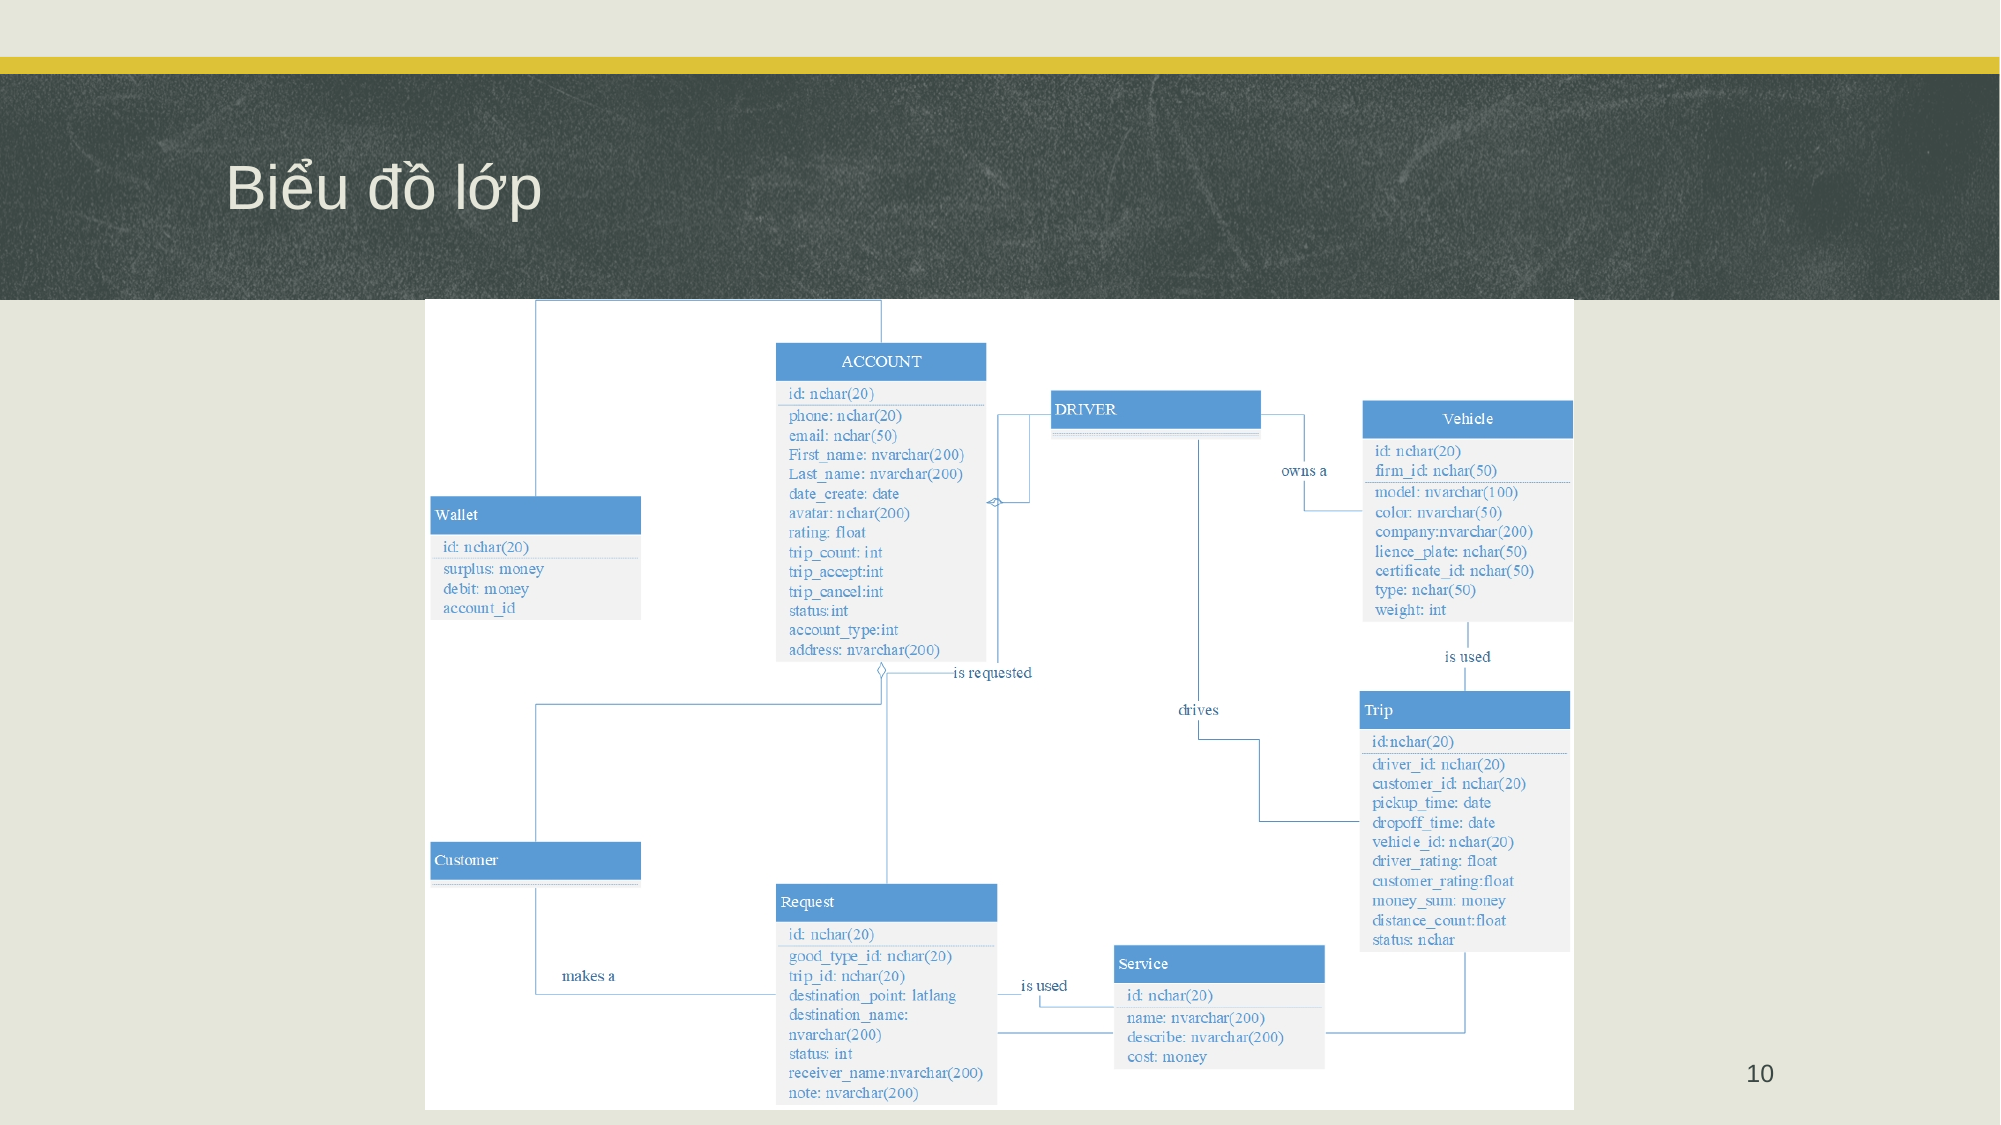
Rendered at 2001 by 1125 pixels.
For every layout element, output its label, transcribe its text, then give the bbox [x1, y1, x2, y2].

slide_number 10 [1574, 1042, 1790, 1103]
picture [0, 74, 2000, 300]
title Biểu đồ lớp [210, 76, 1790, 300]
picture [425, 299, 1574, 1110]
